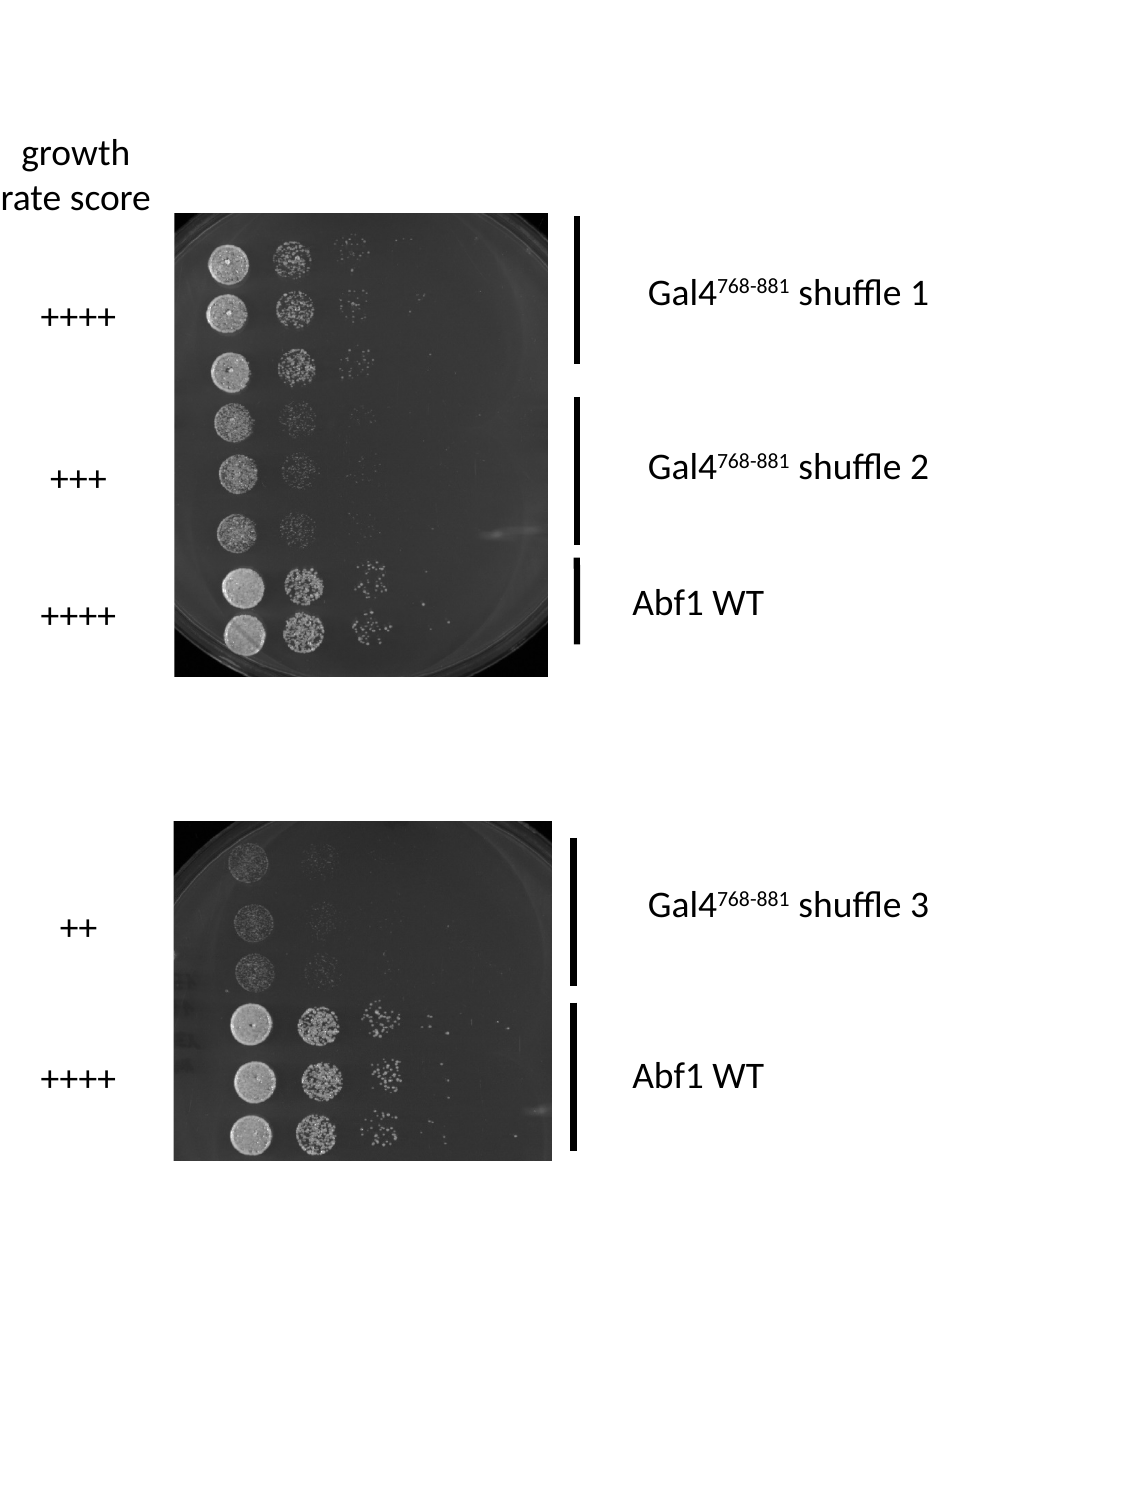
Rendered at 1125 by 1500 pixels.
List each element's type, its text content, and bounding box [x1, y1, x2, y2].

text_box ++++ [15, 583, 142, 644]
picture [173, 821, 552, 1161]
text_box growth rate score [0, 120, 173, 226]
text_box Gal4768-881 shuffle 3 [624, 872, 945, 933]
text_box ++++ [8, 1046, 149, 1107]
picture [174, 213, 548, 677]
text_box ++++ [25, 284, 132, 345]
text_box +++ [23, 446, 134, 507]
text_box ++ [44, 895, 113, 956]
text_box Abf1 WT [617, 1043, 779, 1104]
text_box Abf1 WT [617, 570, 779, 631]
text_box Gal4768-881 shuffle 1 [624, 260, 945, 320]
text_box Gal4768-881 shuffle 2 [624, 434, 945, 495]
